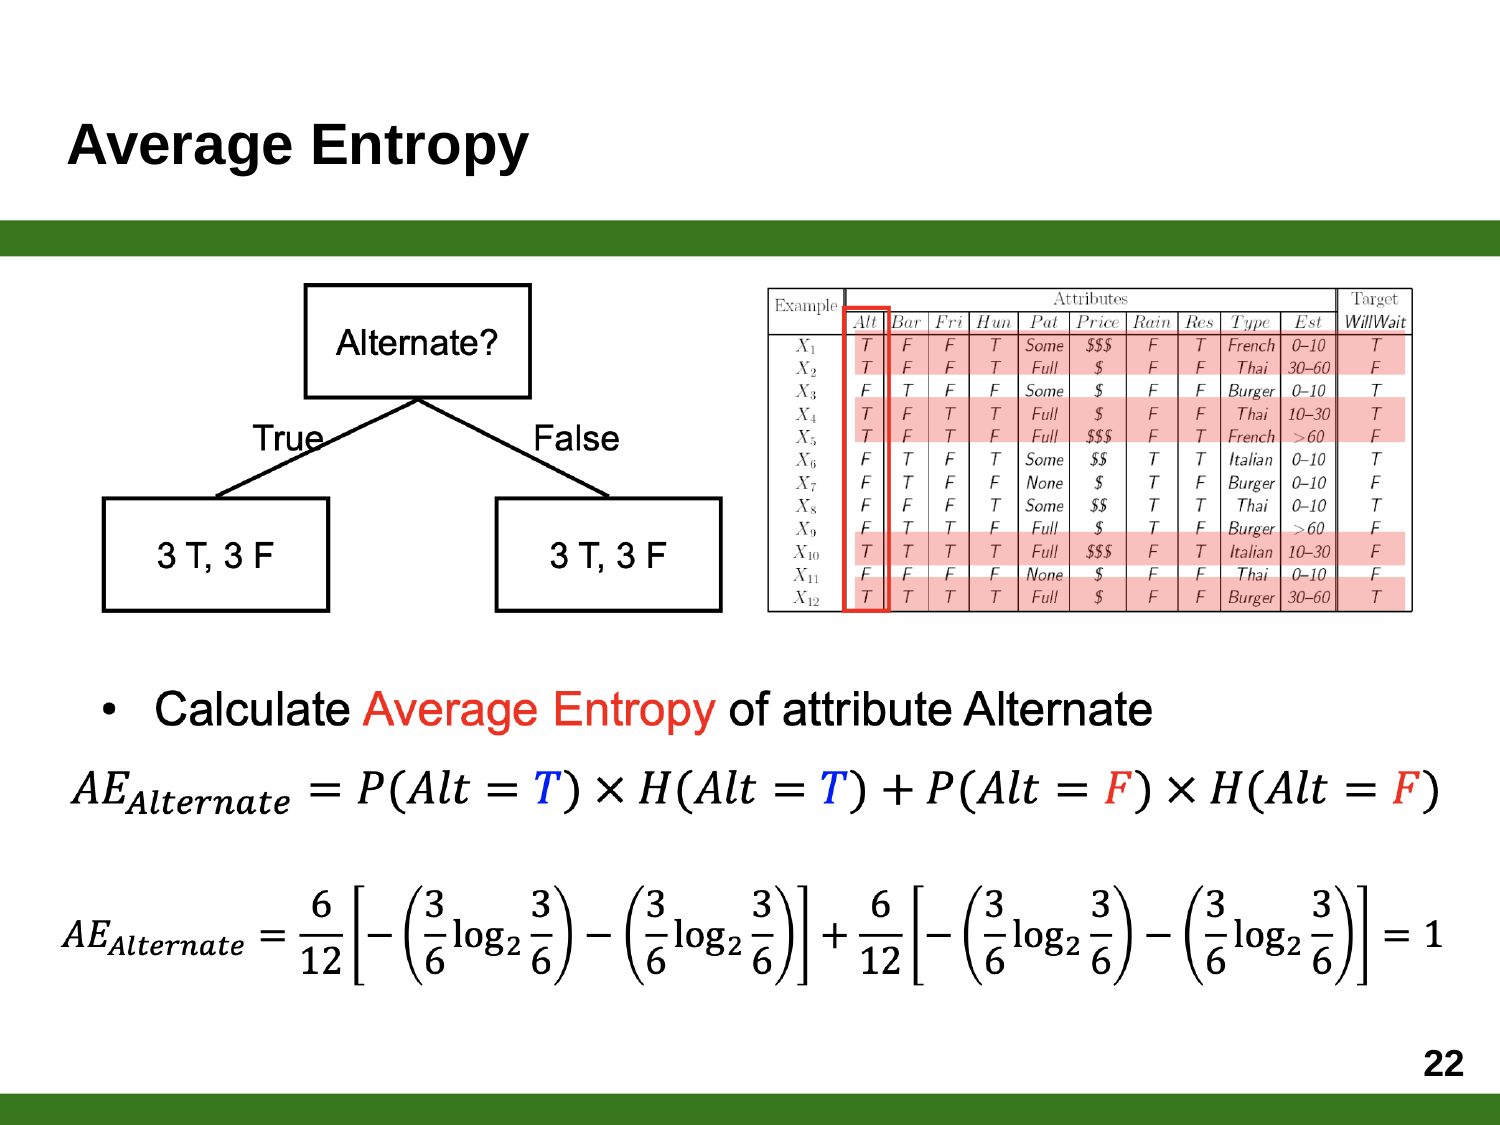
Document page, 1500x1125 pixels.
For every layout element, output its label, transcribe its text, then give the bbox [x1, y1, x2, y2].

slide_number ‹#› [1389, 1019, 1480, 1106]
picture [53, 262, 1447, 1010]
title Average Entropy [51, 97, 1449, 223]
